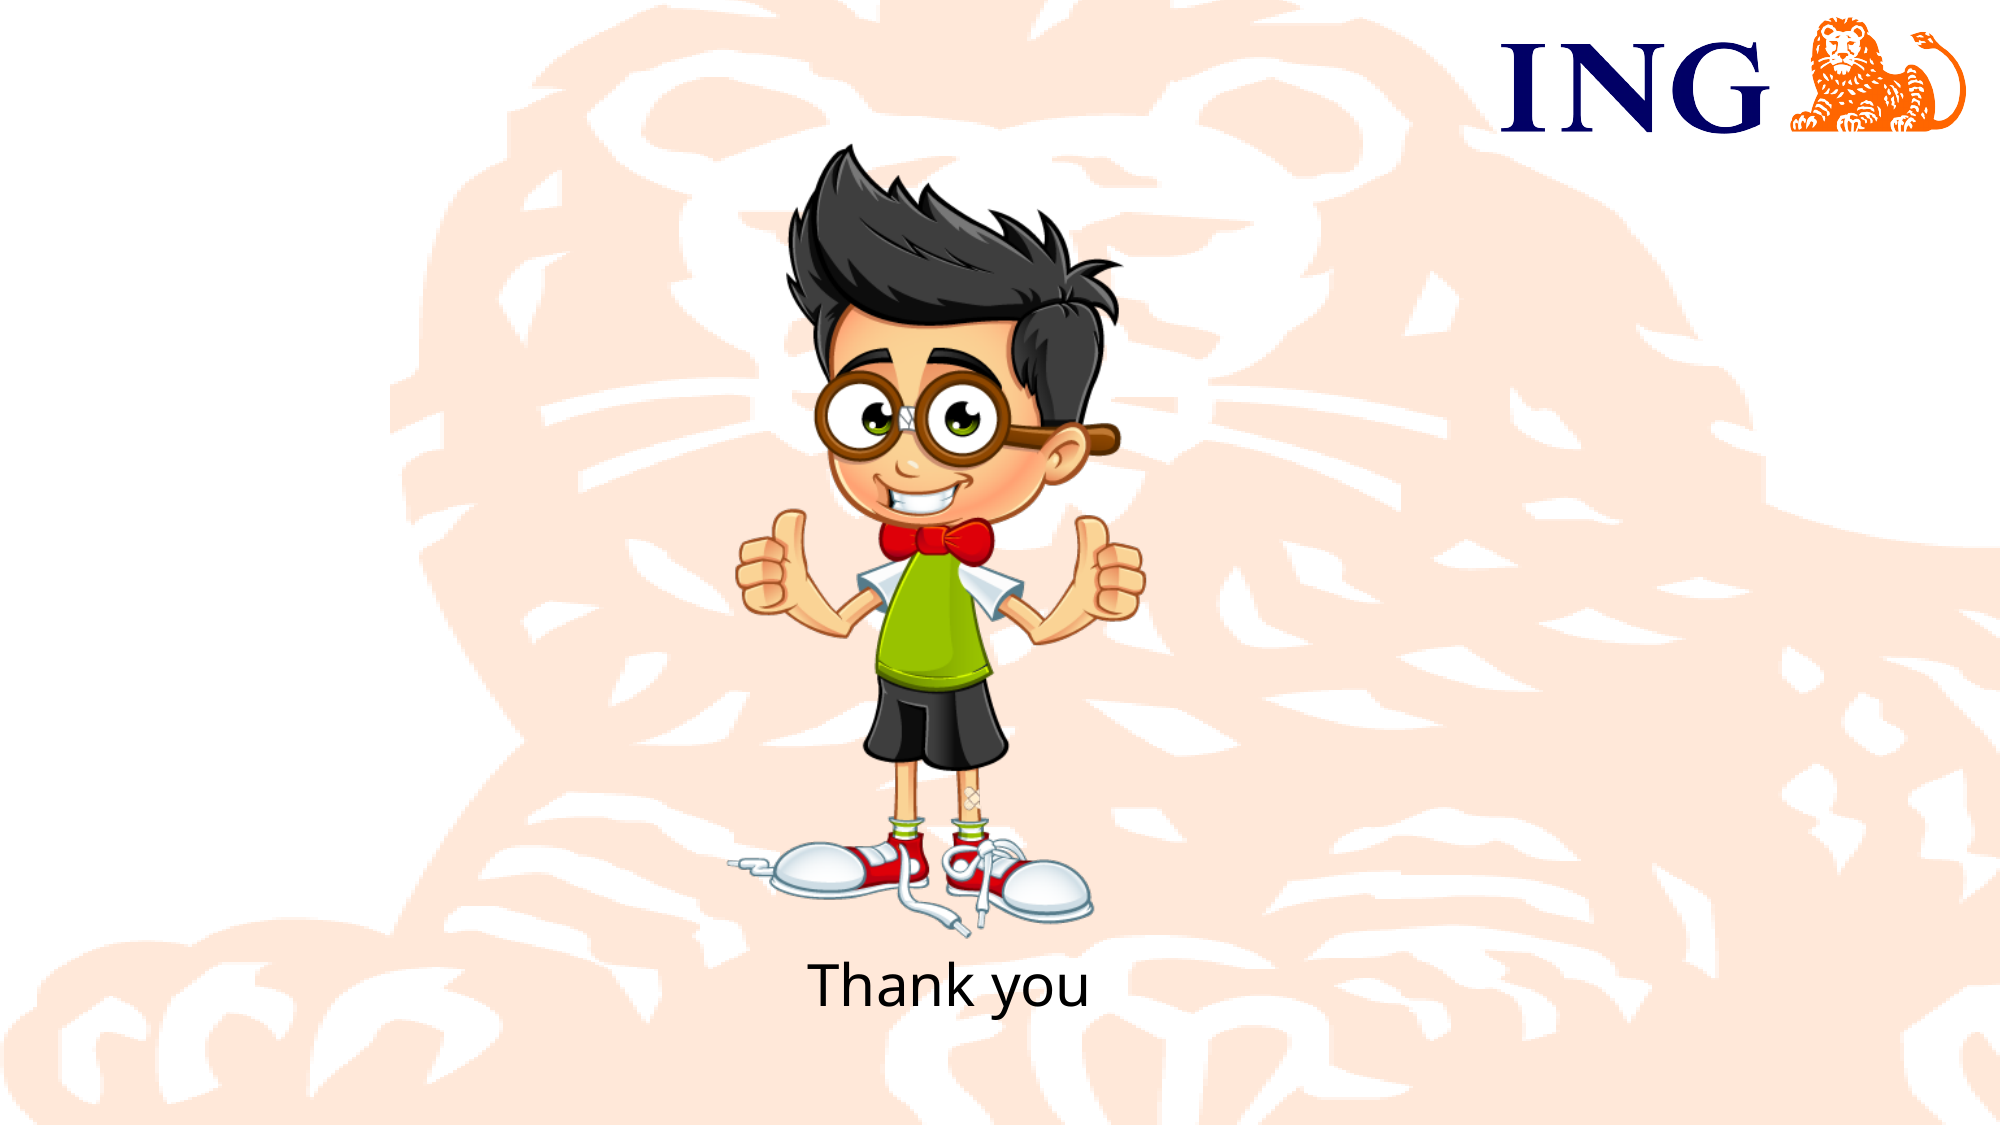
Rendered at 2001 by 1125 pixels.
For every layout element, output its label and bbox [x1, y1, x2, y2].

picture [1498, 16, 1969, 134]
picture [533, 0, 1306, 1071]
